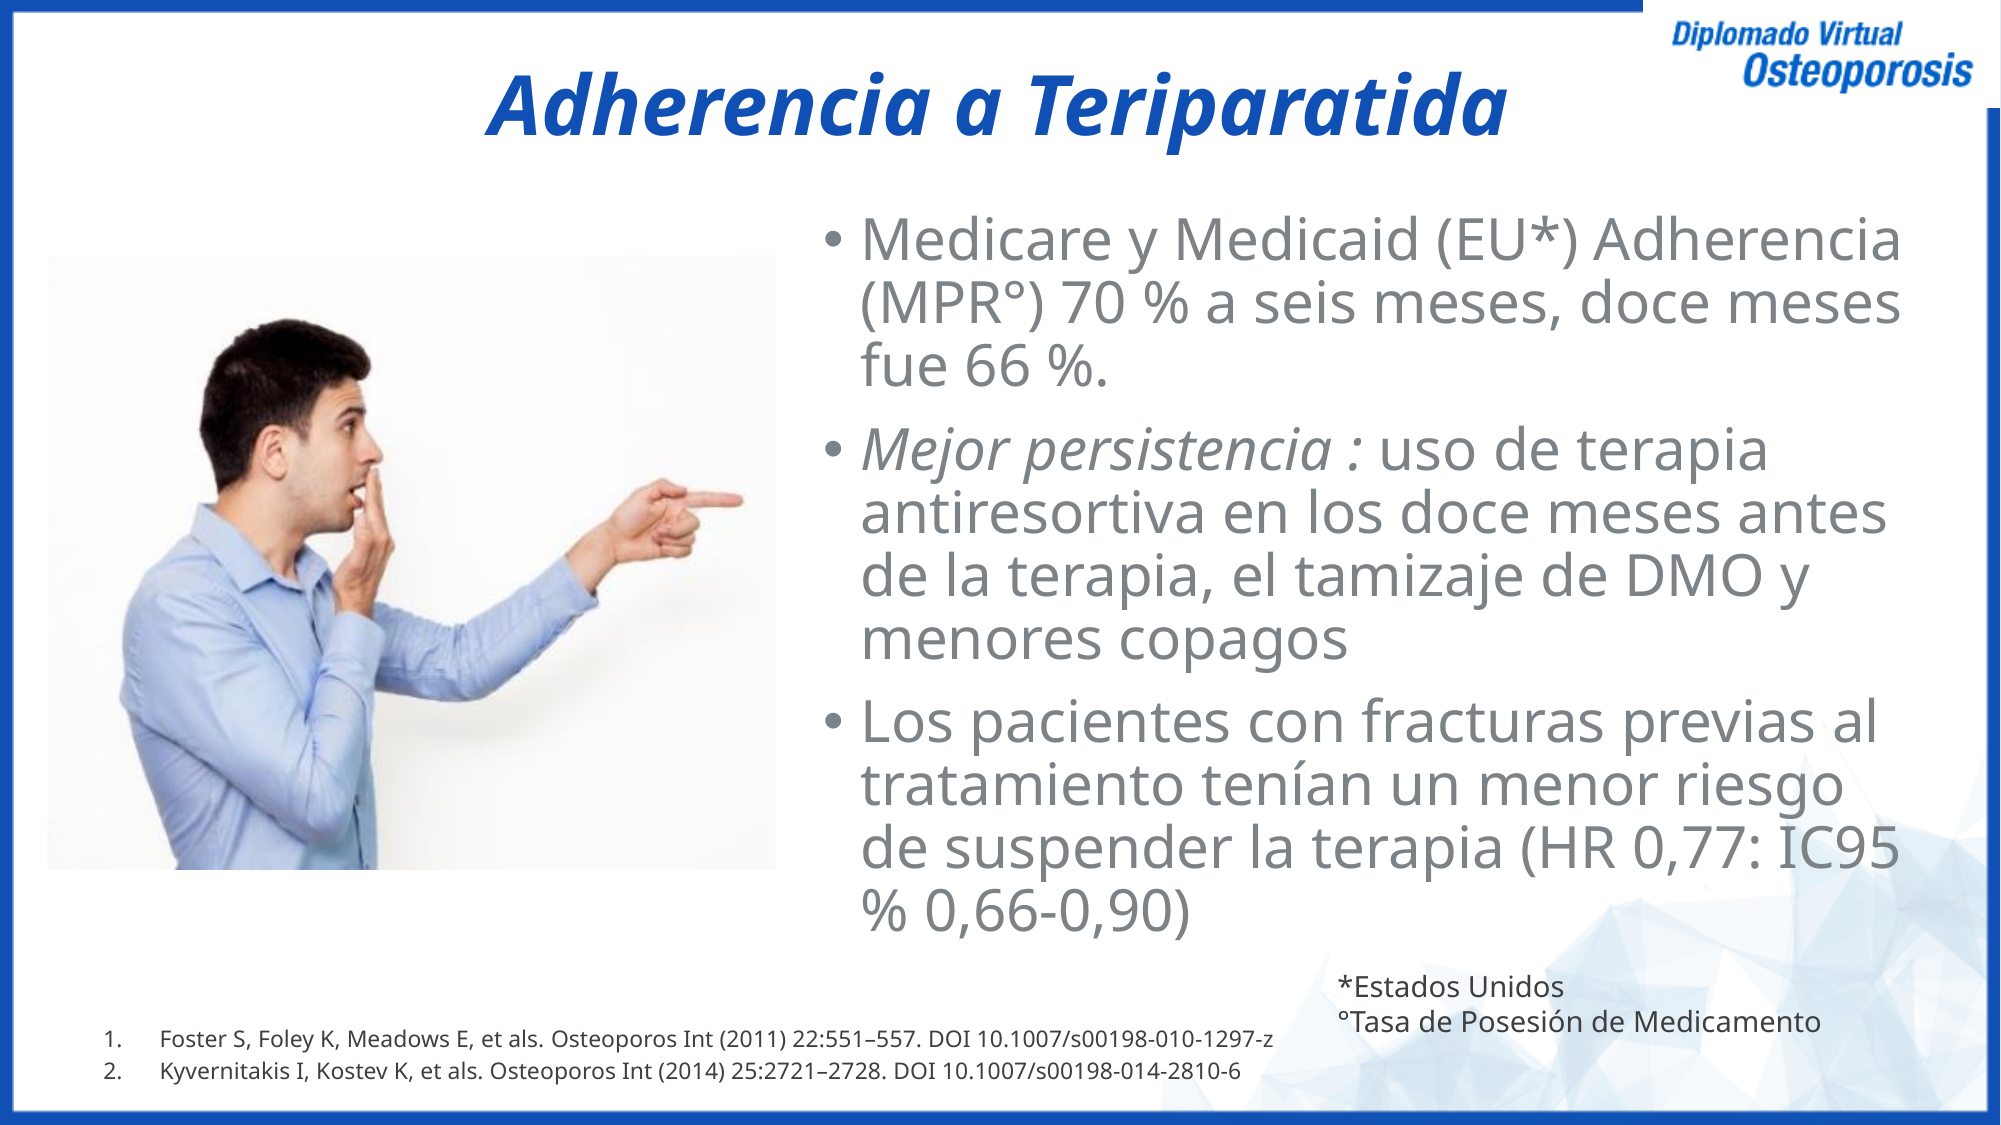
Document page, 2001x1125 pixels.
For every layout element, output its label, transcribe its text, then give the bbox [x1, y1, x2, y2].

list Medicare y Medicaid (EU*) Adherencia (MPR°) 70 % a seis meses, doce meses fue 66 %. Mejor persistencia : uso de terapia antiresortiva en los doce meses antes de la terapia, el tamizaje de DMO y menores copagos Los pacientes con fracturas previas al tratamiento tenían un menor riesgo de suspender la terapia (HR 0,77: IC95 % 0,66-0,90) [808, 217, 1936, 938]
text_box Foster S, Foley K, Meadows E, et als. Osteoporos Int (2011) 22:551–557. DOI 10.1007/s00198-010-1297-z Kyvernitakis I, Kostev K, et als. Osteoporos Int (2014) 25:2721–2728. DOI 10.1007/s00198-014-2810-6 [88, 1013, 1960, 1092]
title Adherencia a Teriparatida [137, 0, 1863, 218]
picture [0, 0, 2001, 1125]
text_box *Estados Unidos °Tasa de Posesión de Medicamento [1322, 960, 1837, 1046]
